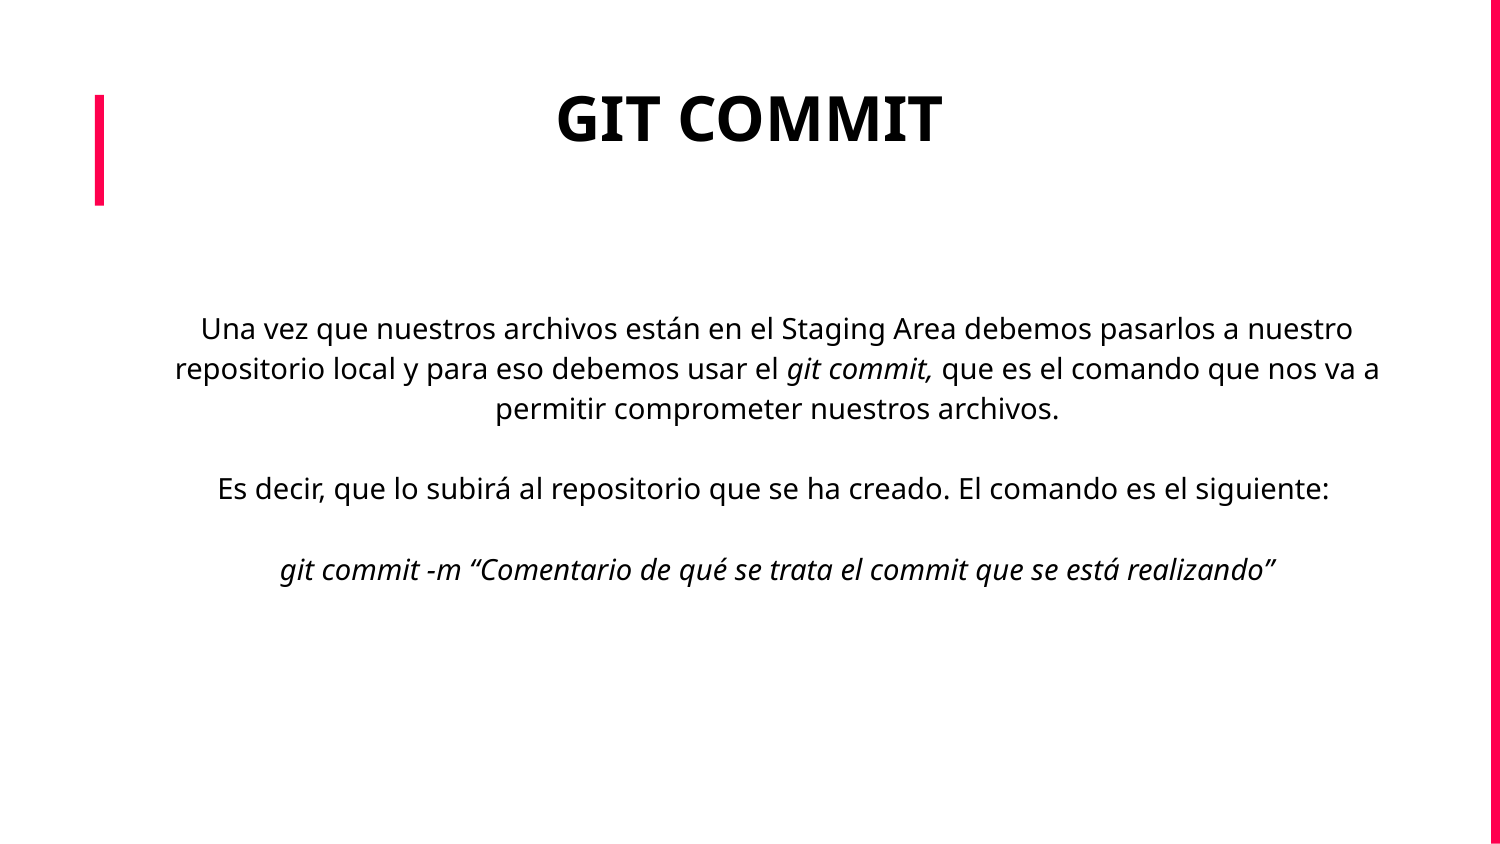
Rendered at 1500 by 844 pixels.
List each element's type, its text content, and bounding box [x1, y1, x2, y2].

text_box Una vez que nuestros archivos están en el Staging Area debemos pasarlos a nuestro repositorio local y para eso debemos usar el git commit, que es el comando que nos va a permitir comprometer nuestros archivos. Es decir, que lo subirá al repositorio que se ha creado. El comando es el siguiente: git commit -m “Comentario de qué se trata el commit que se está realizando” [119, 289, 1437, 765]
text_box GIT COMMIT [105, 52, 1395, 167]
